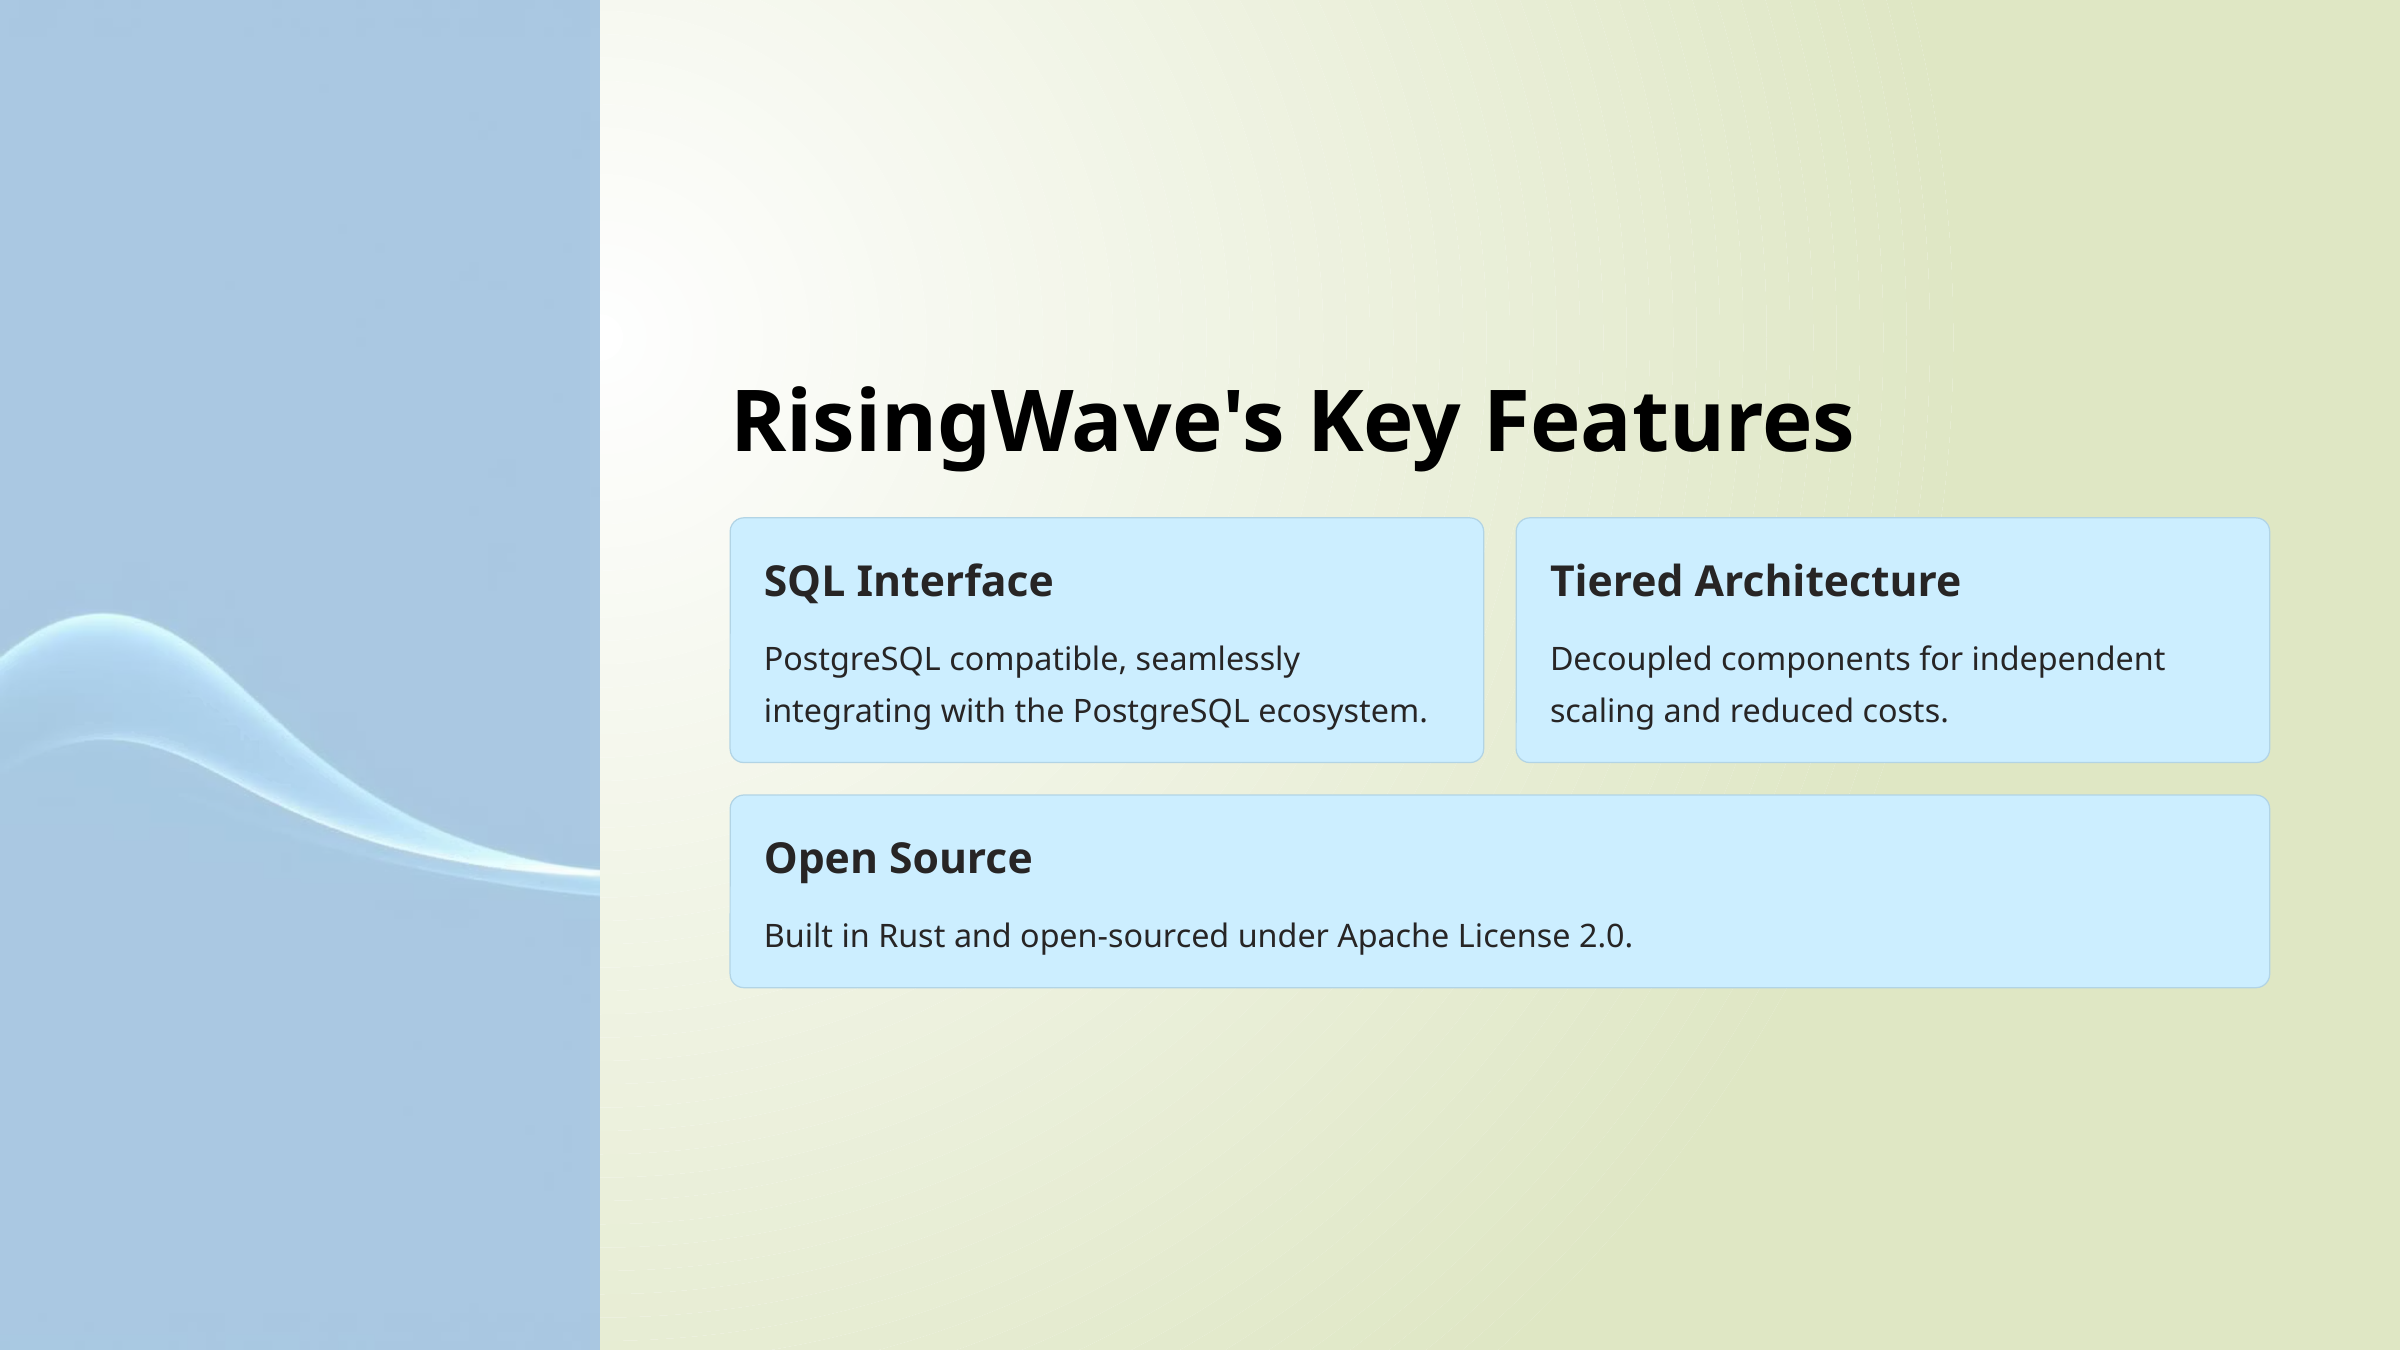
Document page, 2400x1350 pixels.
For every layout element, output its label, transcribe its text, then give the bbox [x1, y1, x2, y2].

text_box RisingWave's Key Features [730, 362, 1757, 470]
text_box Tiered Architecture [1550, 551, 1978, 606]
text_box PostgreSQL compatible, seamlessly integrating with the PostgreSQL ecosystem. [763, 624, 1450, 729]
text_box [1516, 517, 2270, 763]
text_box Decoupled components for independent scaling and reduced costs. [1550, 624, 2236, 729]
text_box Built in Rust and open-sourced under Apache License 2.0. [763, 901, 2236, 954]
picture [0, 0, 601, 1350]
text_box Open Source [763, 828, 1192, 883]
text_box SQL Interface [763, 551, 1192, 606]
text_box [730, 517, 1484, 763]
text_box [730, 795, 2270, 988]
